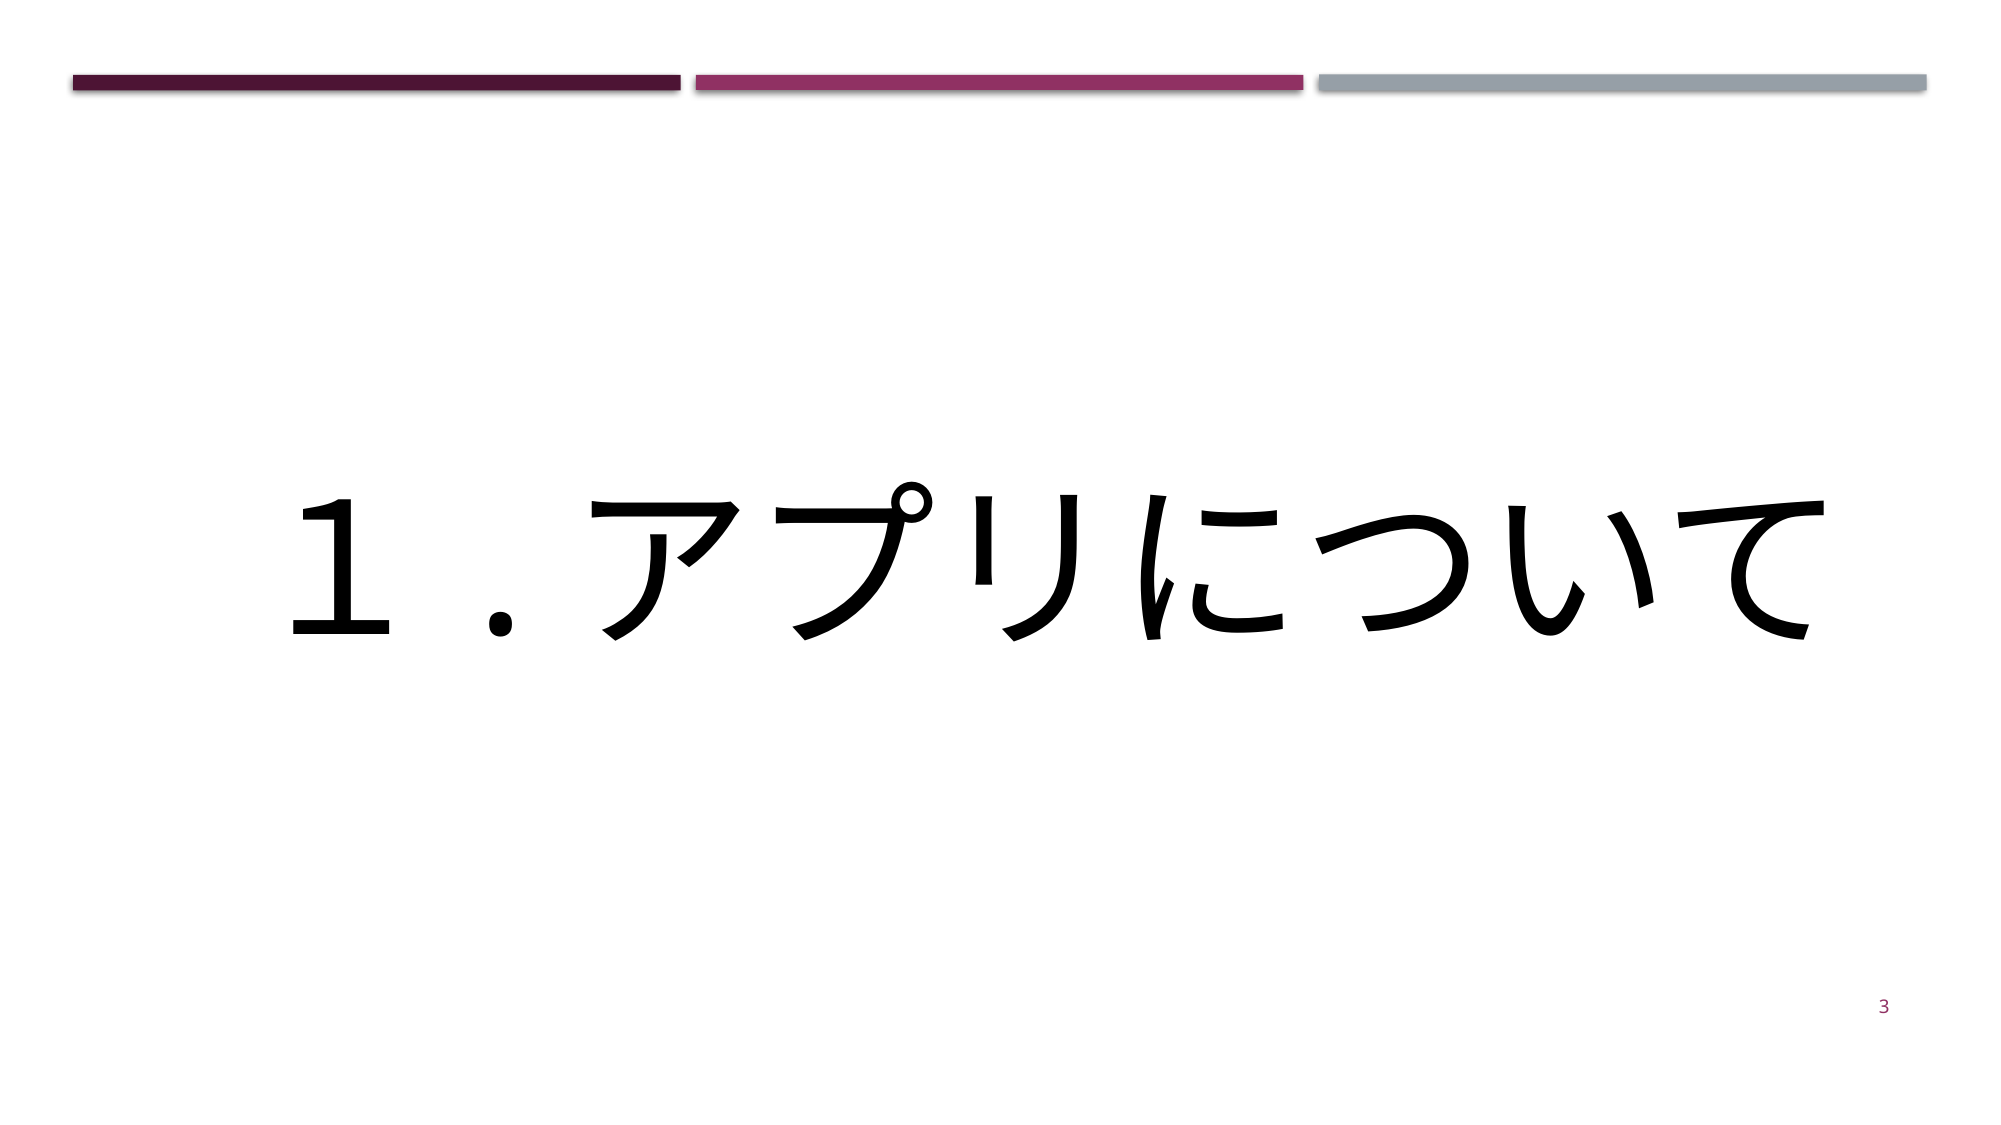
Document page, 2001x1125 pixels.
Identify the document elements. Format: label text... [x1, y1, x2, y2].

slide_number 3 [1732, 977, 1905, 1037]
text_box １.アプリについて [234, 443, 1862, 679]
